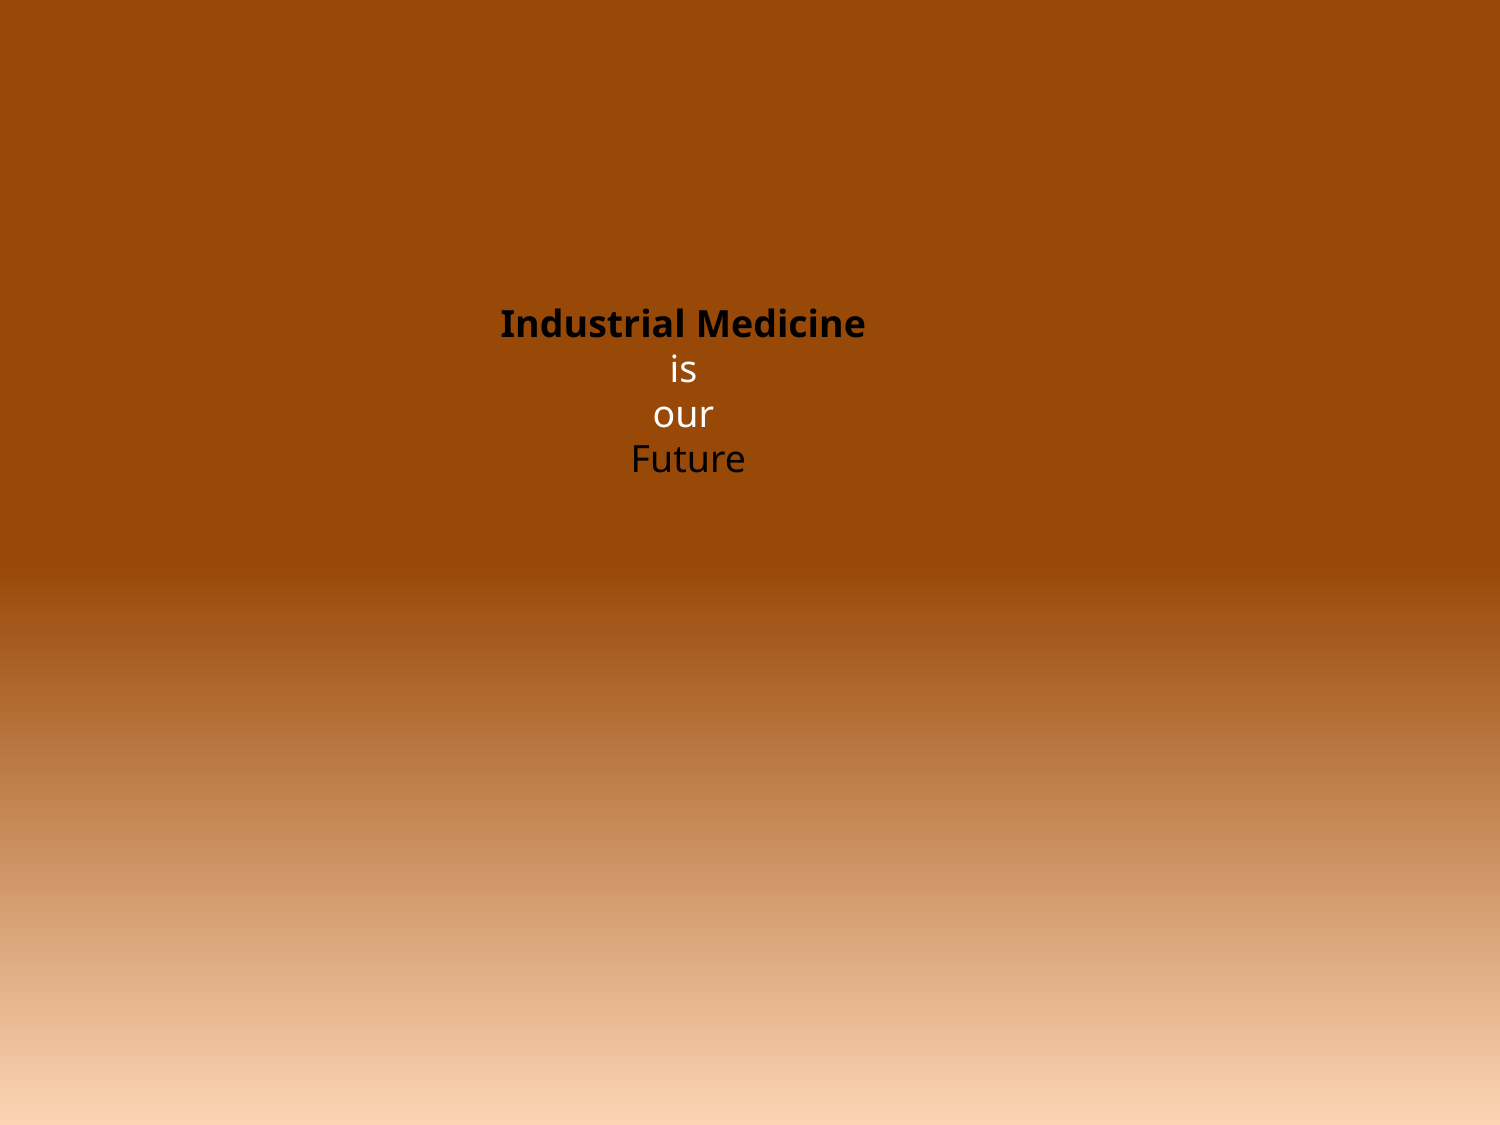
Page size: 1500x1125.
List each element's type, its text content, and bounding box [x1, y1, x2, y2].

title Industrial Medicine is our Future [0, 291, 1439, 533]
